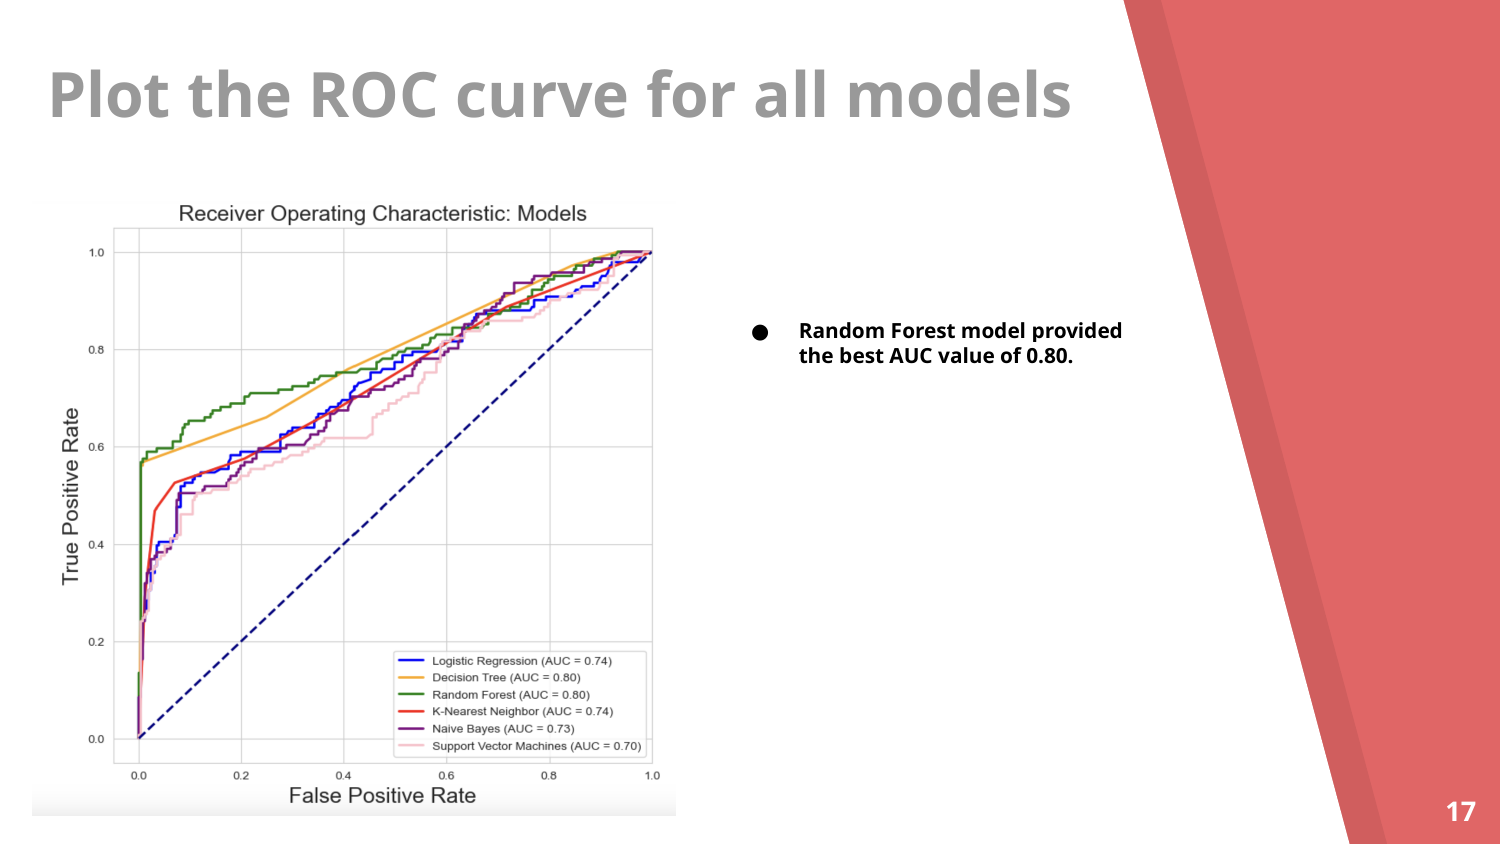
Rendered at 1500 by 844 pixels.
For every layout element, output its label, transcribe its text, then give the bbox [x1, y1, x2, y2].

picture [31, 201, 676, 817]
text_box Random Forest model provided the best AUC value of 0.80. [708, 303, 1152, 384]
text_box Plot the ROC curve for all models [32, 39, 1196, 145]
slide_number ‹#› [1401, 779, 1492, 844]
